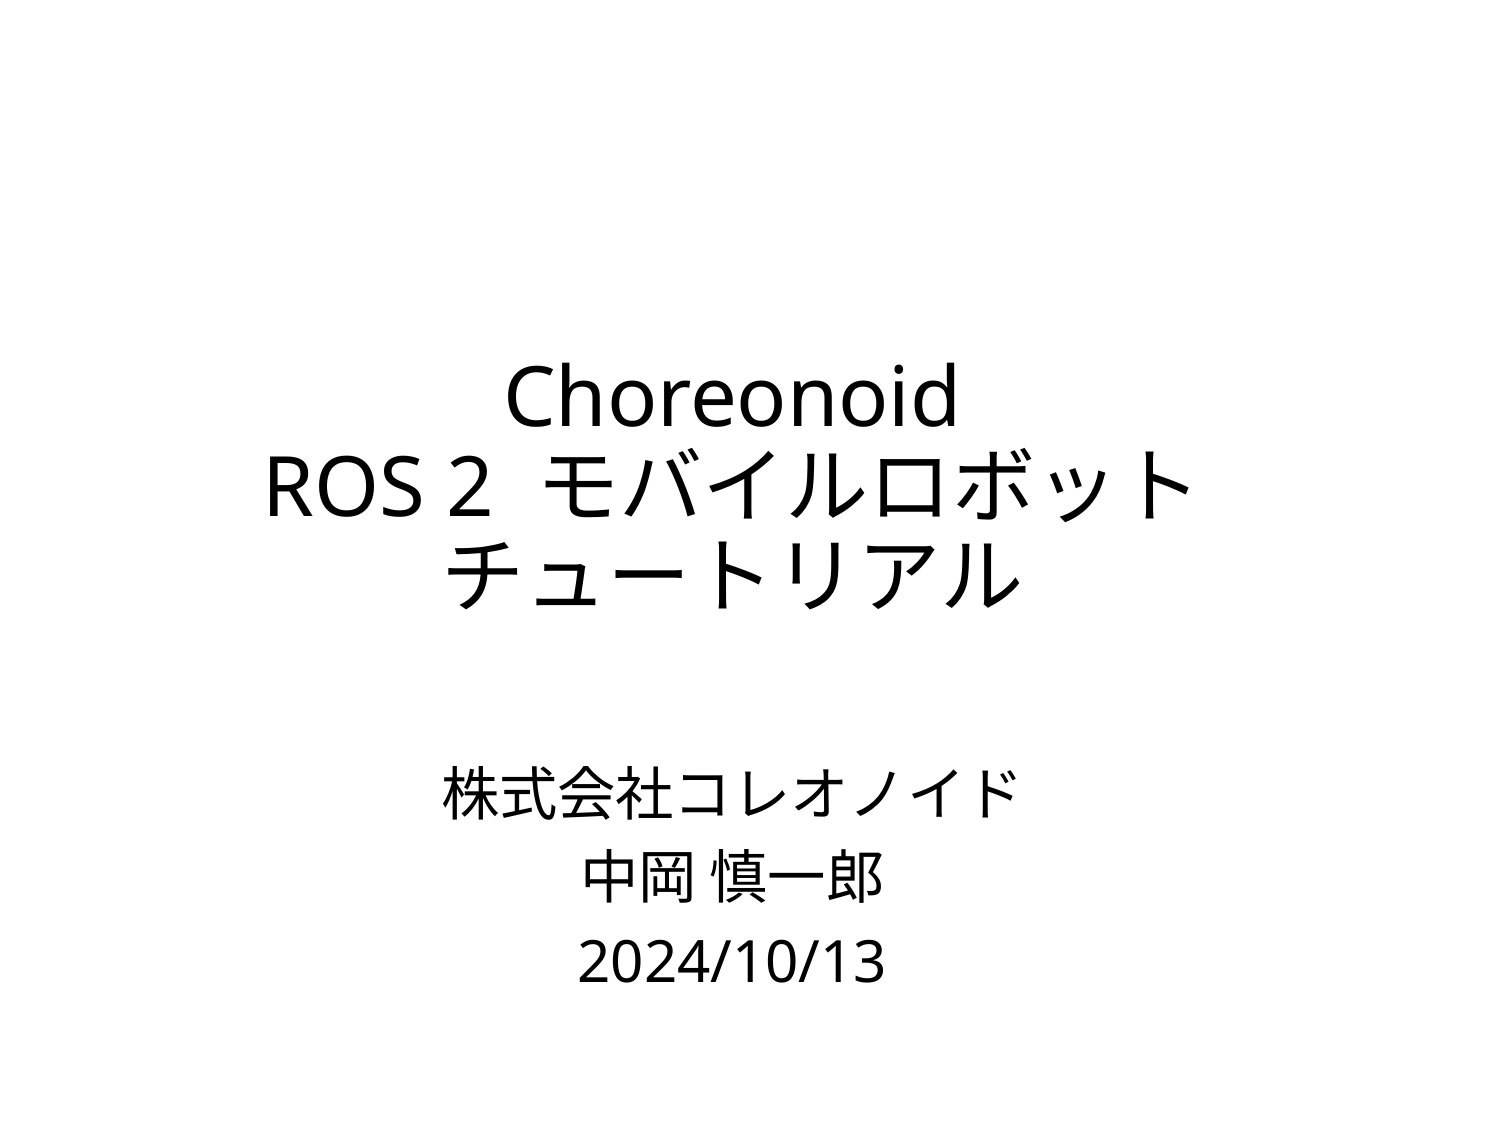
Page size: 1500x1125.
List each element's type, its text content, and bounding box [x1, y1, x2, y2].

title Choreonoid ROS 2 モバイルロボット チュートリアル [79, 331, 1386, 632]
subtitle 株式会社コレオノイド 中岡 慎一郎 2024/10/13 [169, 757, 1295, 1014]
